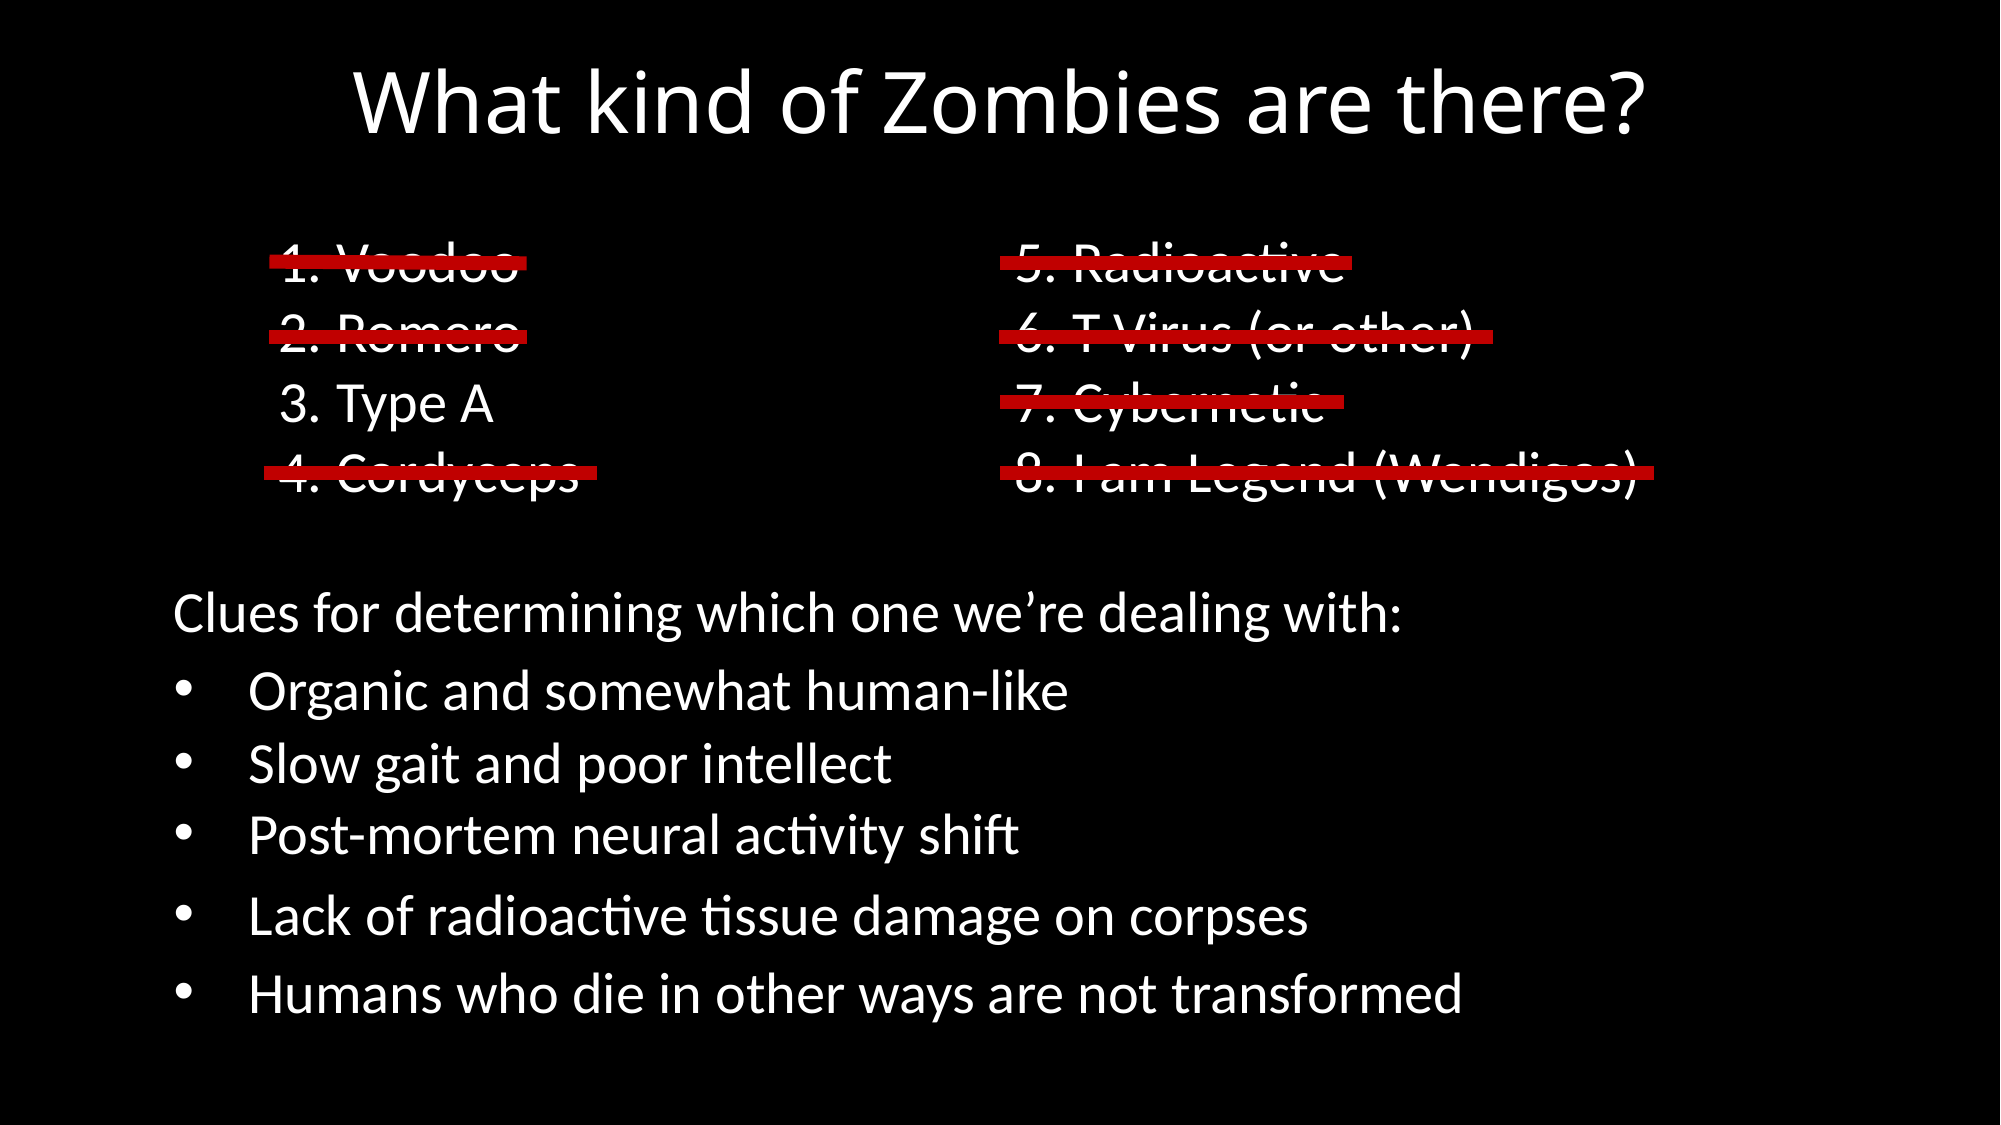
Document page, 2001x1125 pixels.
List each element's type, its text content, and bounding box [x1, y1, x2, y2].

text_box 5. Radioactive 6. T-Virus (or other) 7. Cybernetic 8. I am Legend (Wendigos) [999, 217, 1688, 512]
text_box 1. Voodoo 2. Romero 3. Type A 4. Cordyceps [263, 217, 999, 512]
text_box Clues for determining which one we’re dealing with: [158, 566, 1841, 644]
text_box Post-mortem neural activity shift [158, 803, 1841, 874]
text_box Humans who die in other ways are not transformed [158, 948, 1841, 1033]
text_box Organic and somewhat human-like [158, 644, 1841, 730]
text_box Lack of radioactive tissue damage on corpses [158, 874, 1841, 948]
title What kind of Zombies are there? [239, 20, 1761, 192]
text_box Slow gait and poor intellect [158, 730, 1841, 803]
